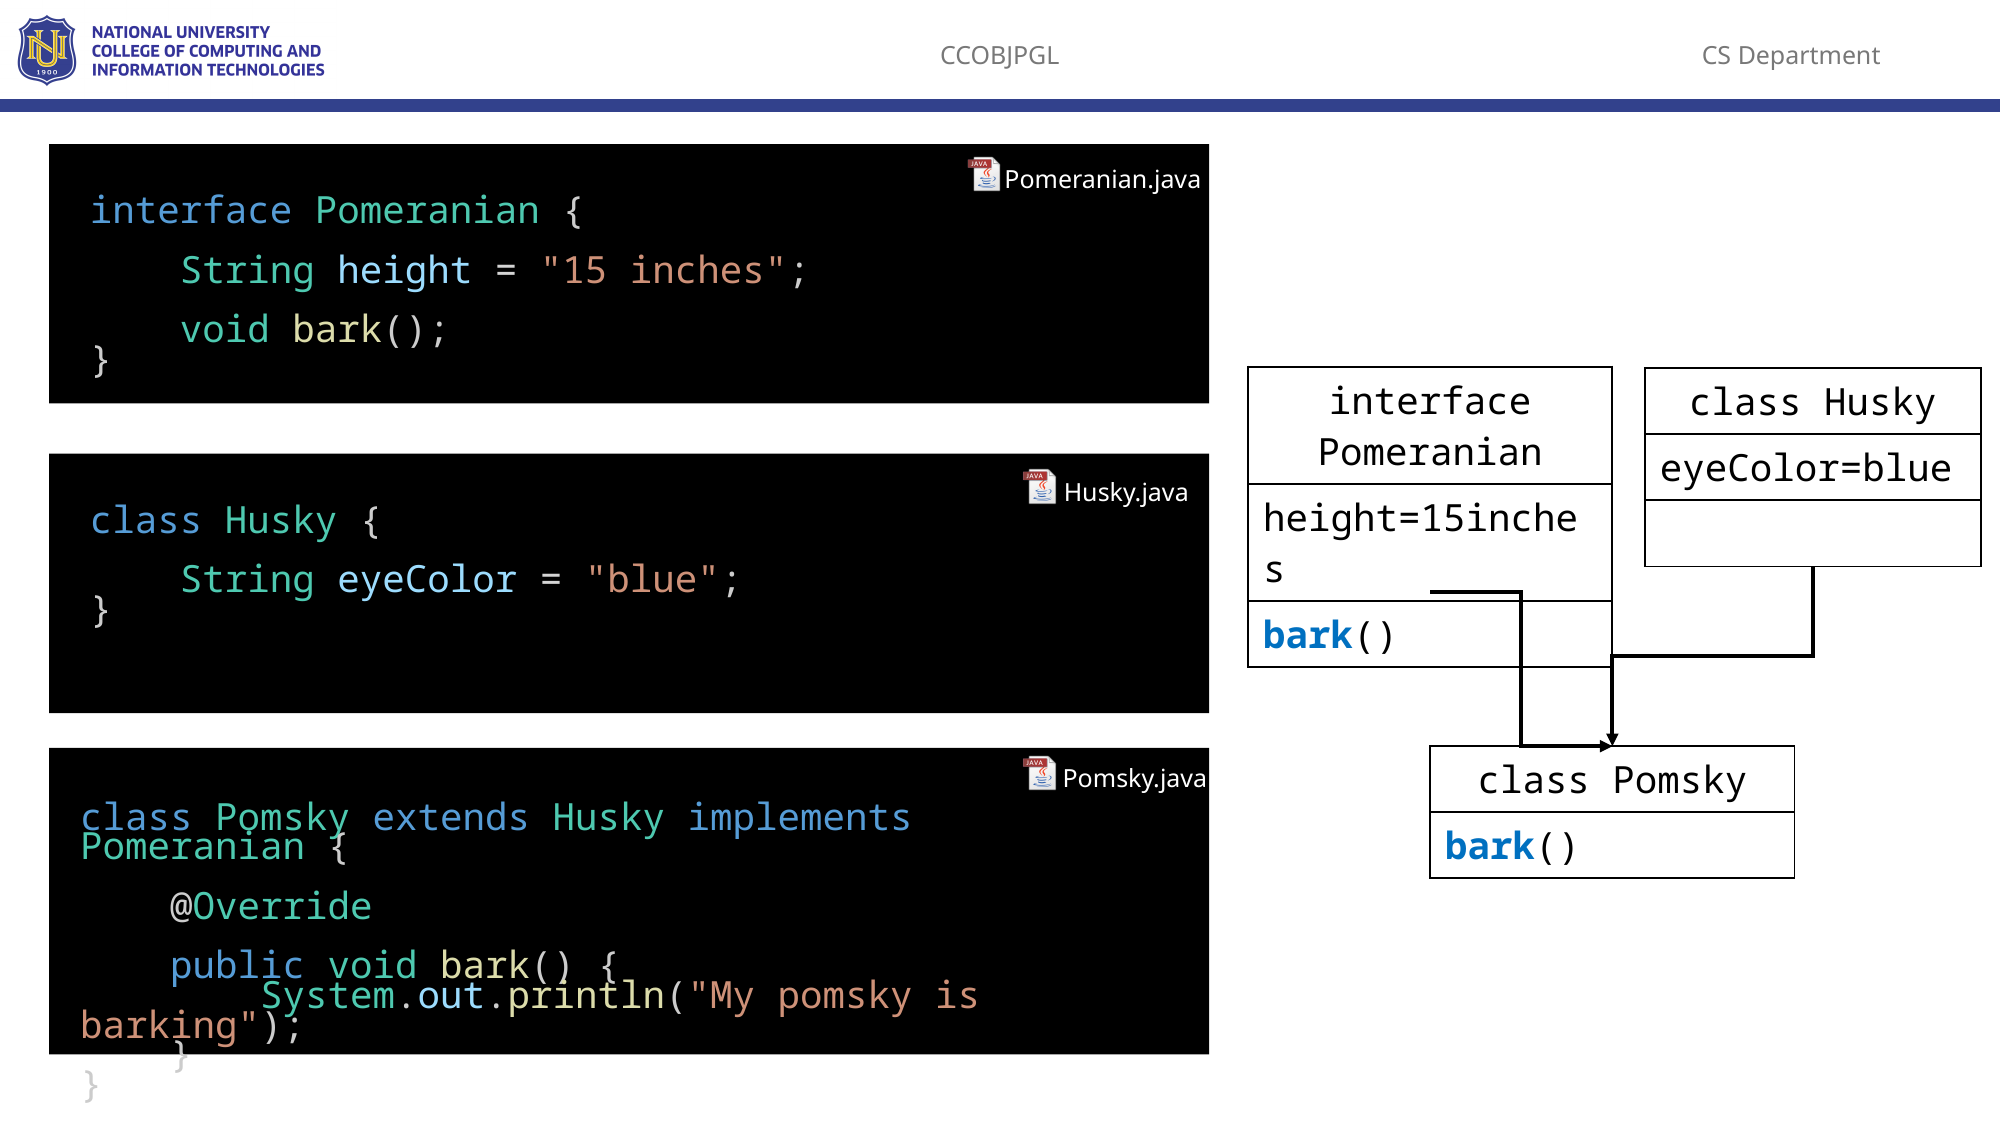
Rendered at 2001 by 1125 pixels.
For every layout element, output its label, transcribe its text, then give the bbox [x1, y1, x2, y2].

table_cell bark() [1600, 602, 1611, 666]
table_cell [1646, 501, 1980, 566]
text_box interface Pomeranian { String height = "15 inches"; void bark(); } [74, 194, 1079, 388]
table_header class Husky [1646, 369, 1980, 433]
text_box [965, 155, 1210, 203]
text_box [1021, 754, 1218, 802]
table_header interface Pomeranian [1249, 368, 1611, 483]
table_cell bark() [1249, 602, 1443, 666]
text_box [49, 453, 1210, 714]
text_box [1021, 468, 1201, 515]
table_cell bark() [1431, 813, 1794, 877]
text_box class Husky { String eyeColor = "blue"; } [74, 503, 1079, 668]
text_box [1443, 577, 1600, 761]
table_cell eyeColor=blue [1646, 435, 1980, 499]
text_box class Pomsky extends Husky implements Pomeranian { @Override public void bark() { System.out.println("My pomsky is barking"); } } [65, 800, 1175, 1113]
table_cell height=15inches [1249, 485, 1611, 600]
table_header class Pomsky [1431, 747, 1794, 811]
text_box [49, 747, 1210, 1055]
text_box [1613, 546, 1813, 748]
text_box [49, 144, 1210, 404]
picture [0, 0, 337, 99]
